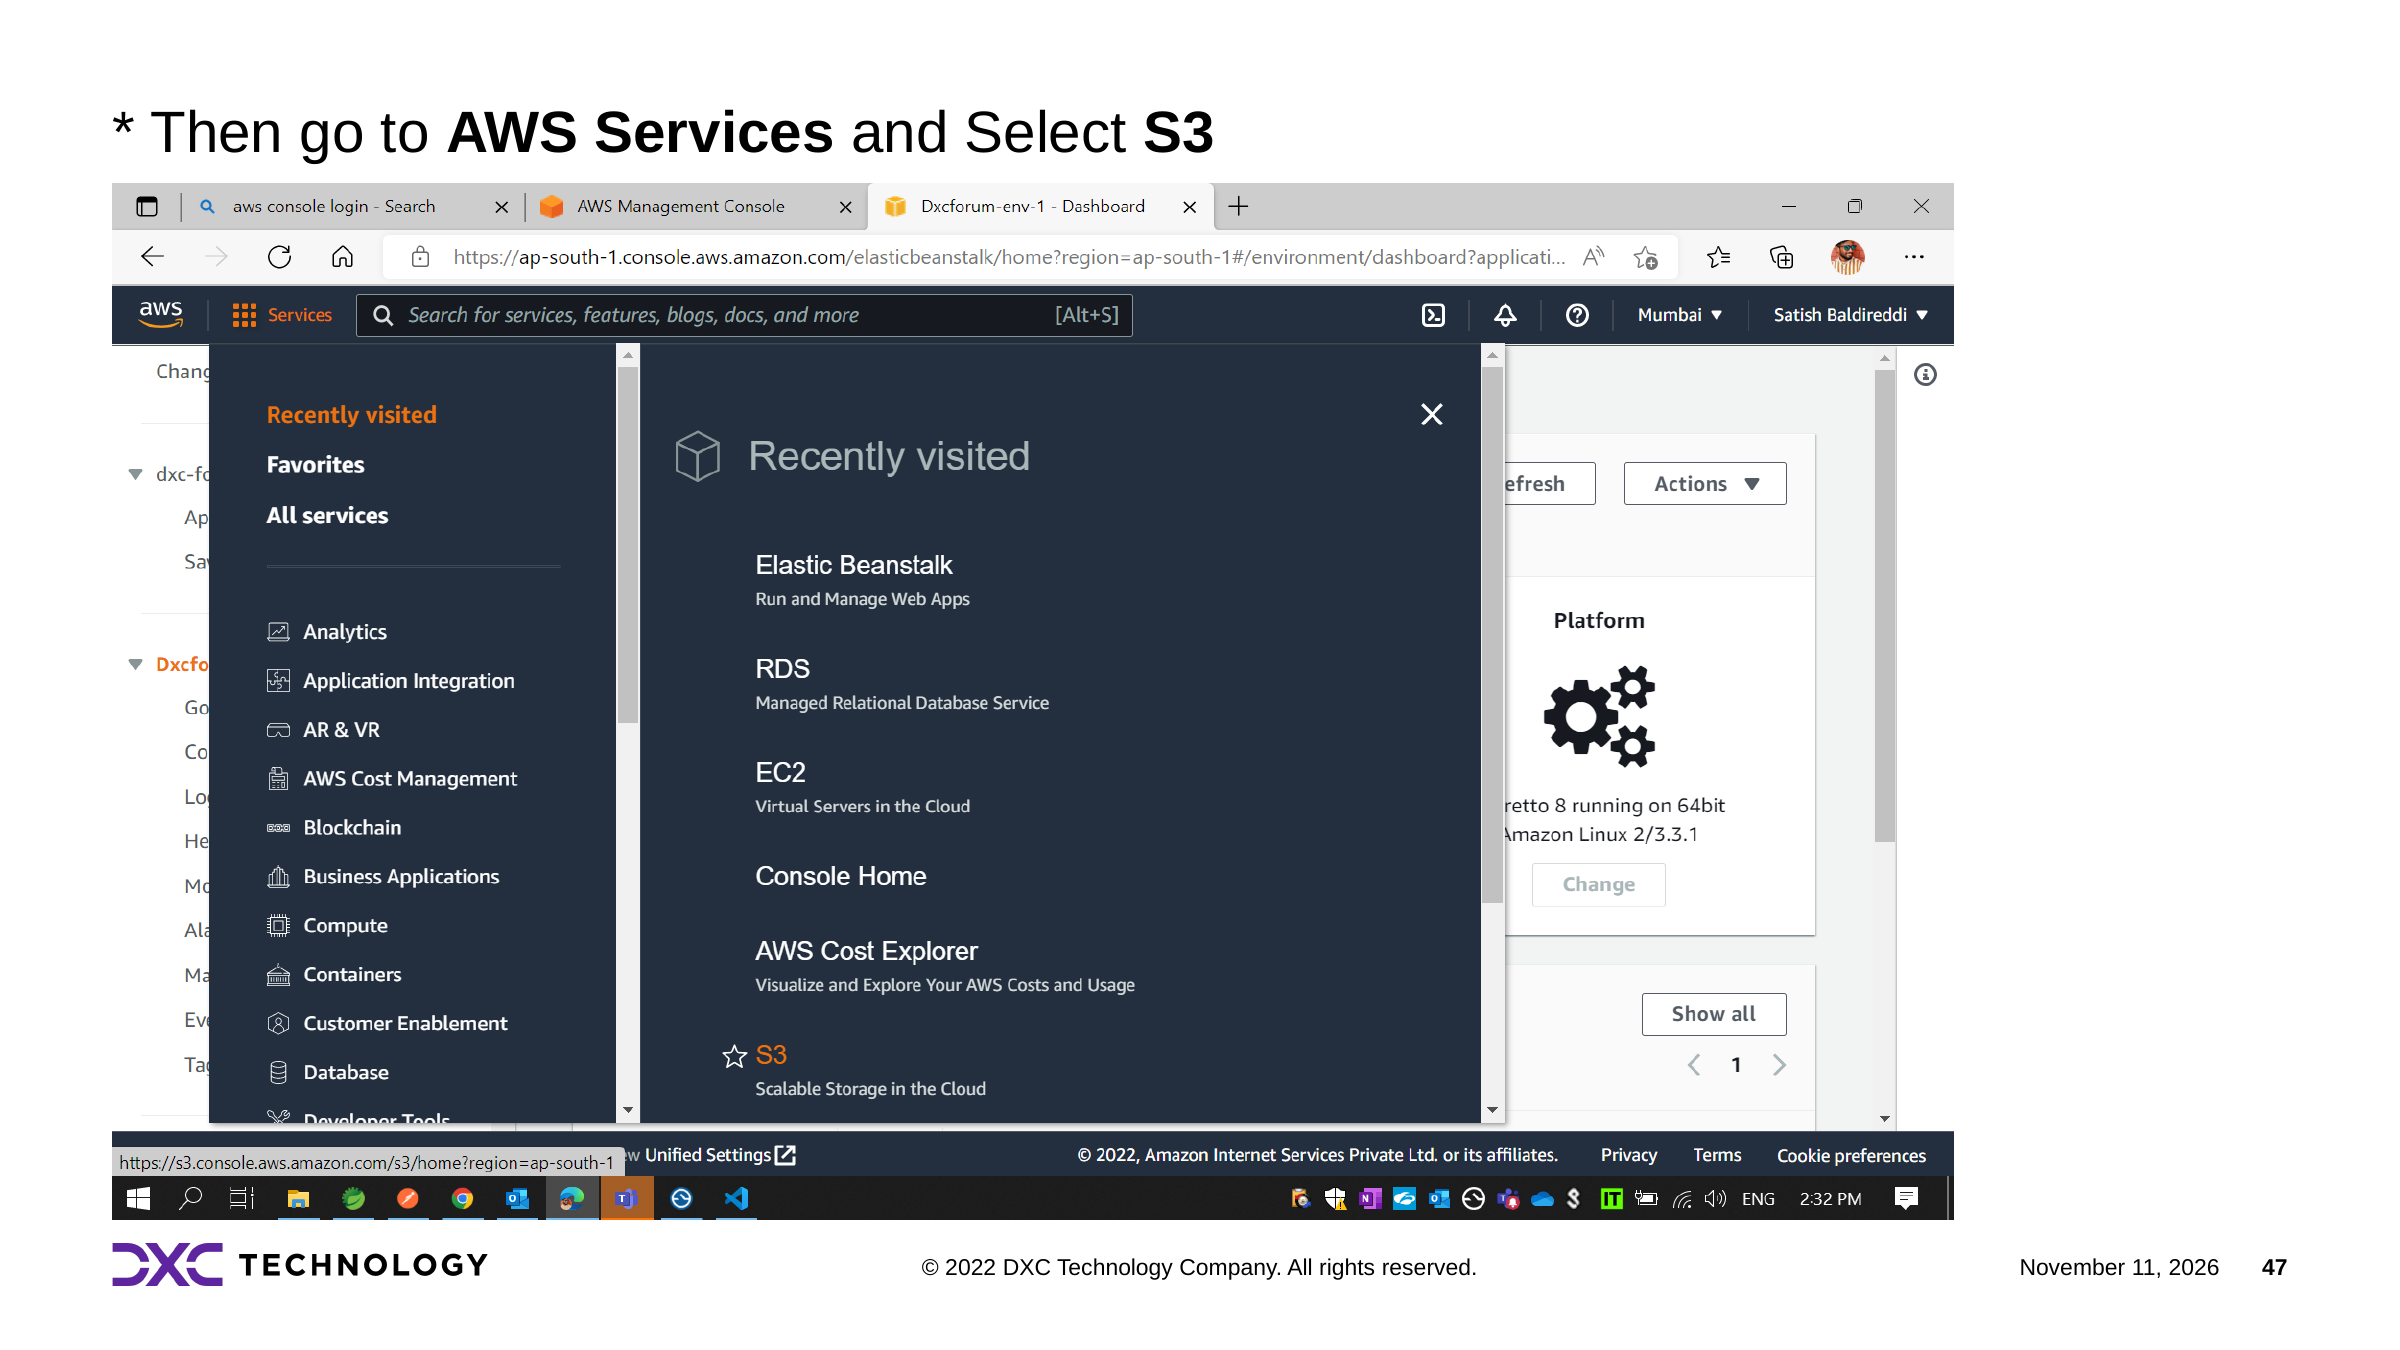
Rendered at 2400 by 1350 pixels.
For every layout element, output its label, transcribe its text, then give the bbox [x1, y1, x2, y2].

picture [112, 1243, 488, 1286]
title * Then go to AWS Services and Select S3 [112, 104, 2288, 338]
picture [112, 183, 1954, 1220]
